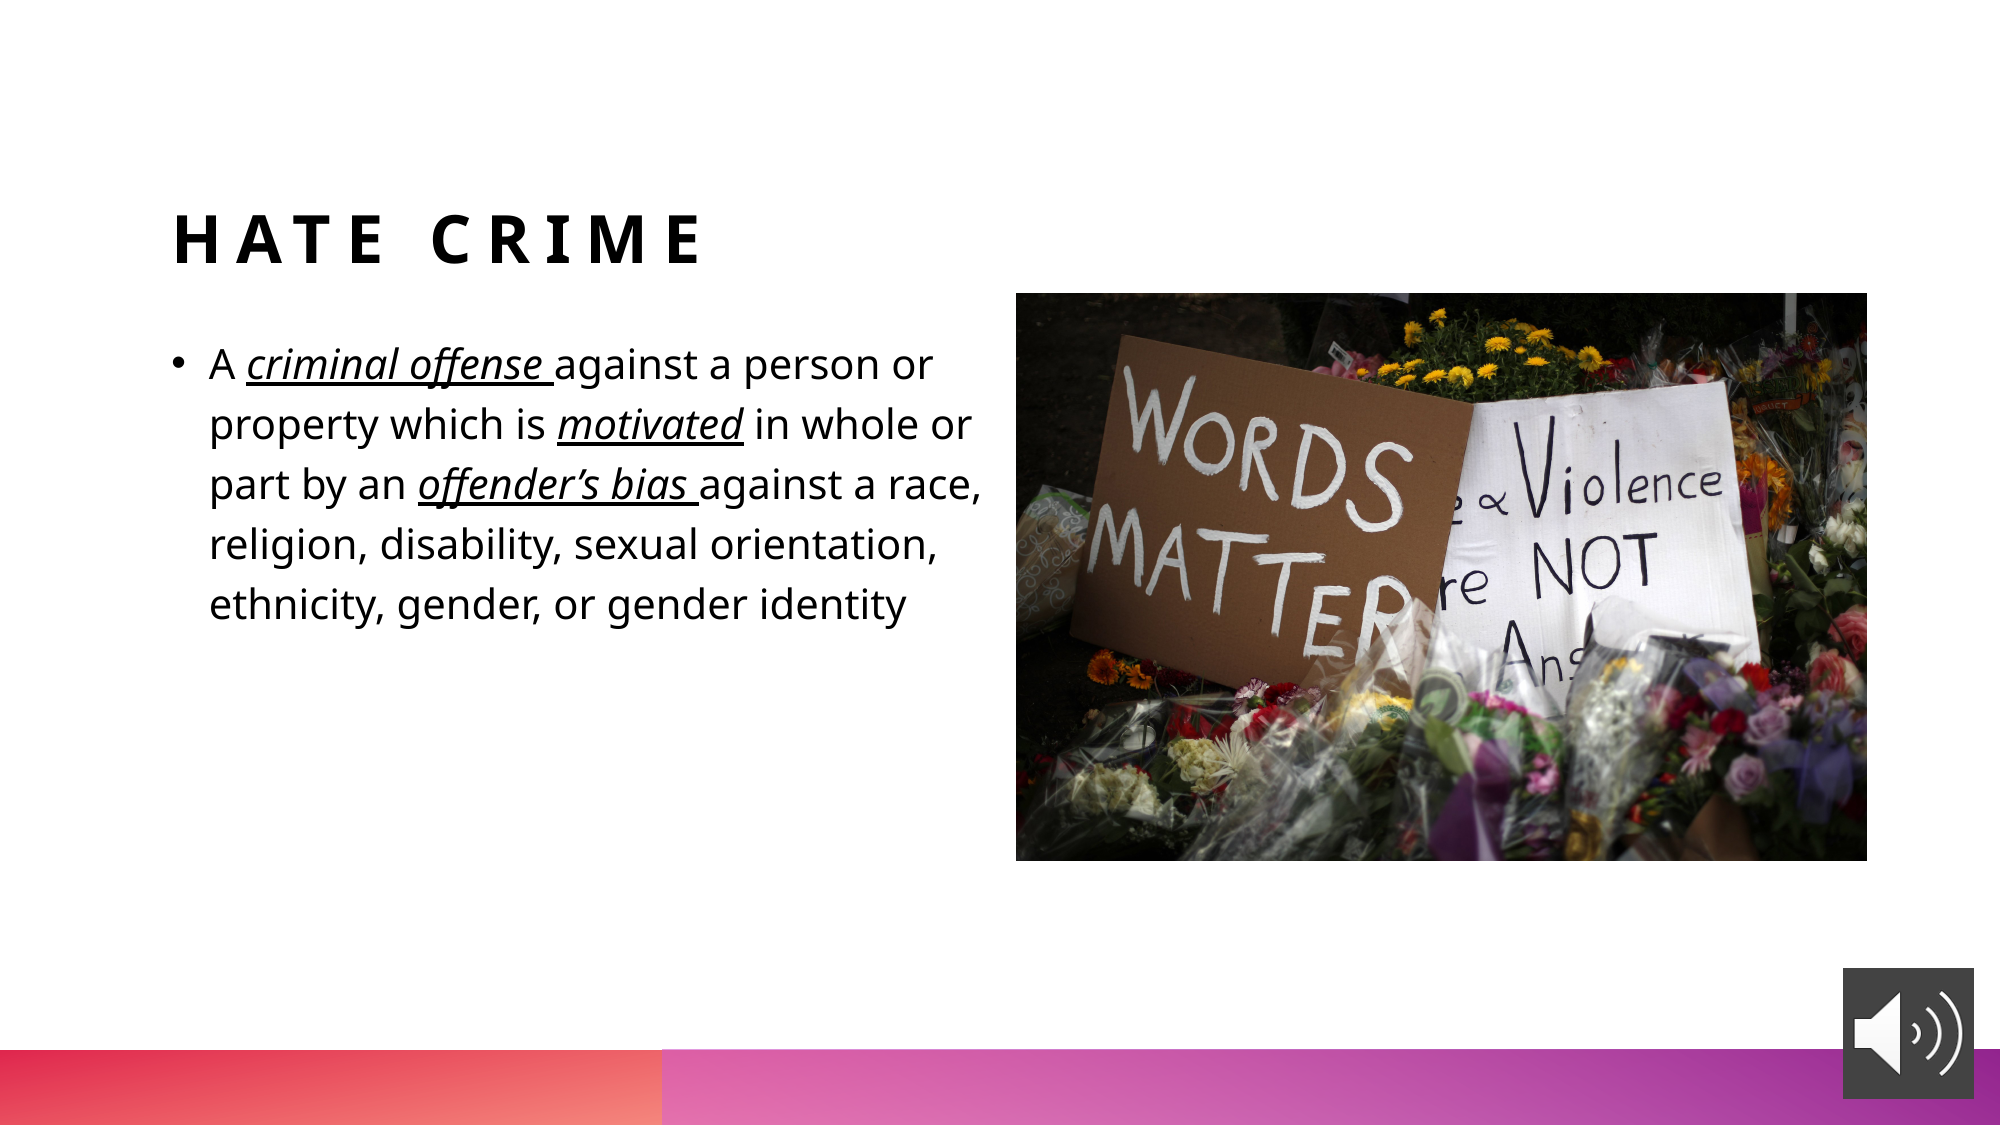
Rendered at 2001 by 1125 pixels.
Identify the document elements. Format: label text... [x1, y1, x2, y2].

list A criminal offense against a person or property which is motivated in whole or part by an offender’s bias against a race, religion, disability, sexual orientation, ethnicity, gender, or gender identity [171, 327, 988, 1014]
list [1016, 293, 1867, 861]
title Hate crime [171, 75, 1863, 278]
picture [1841, 966, 1975, 1100]
